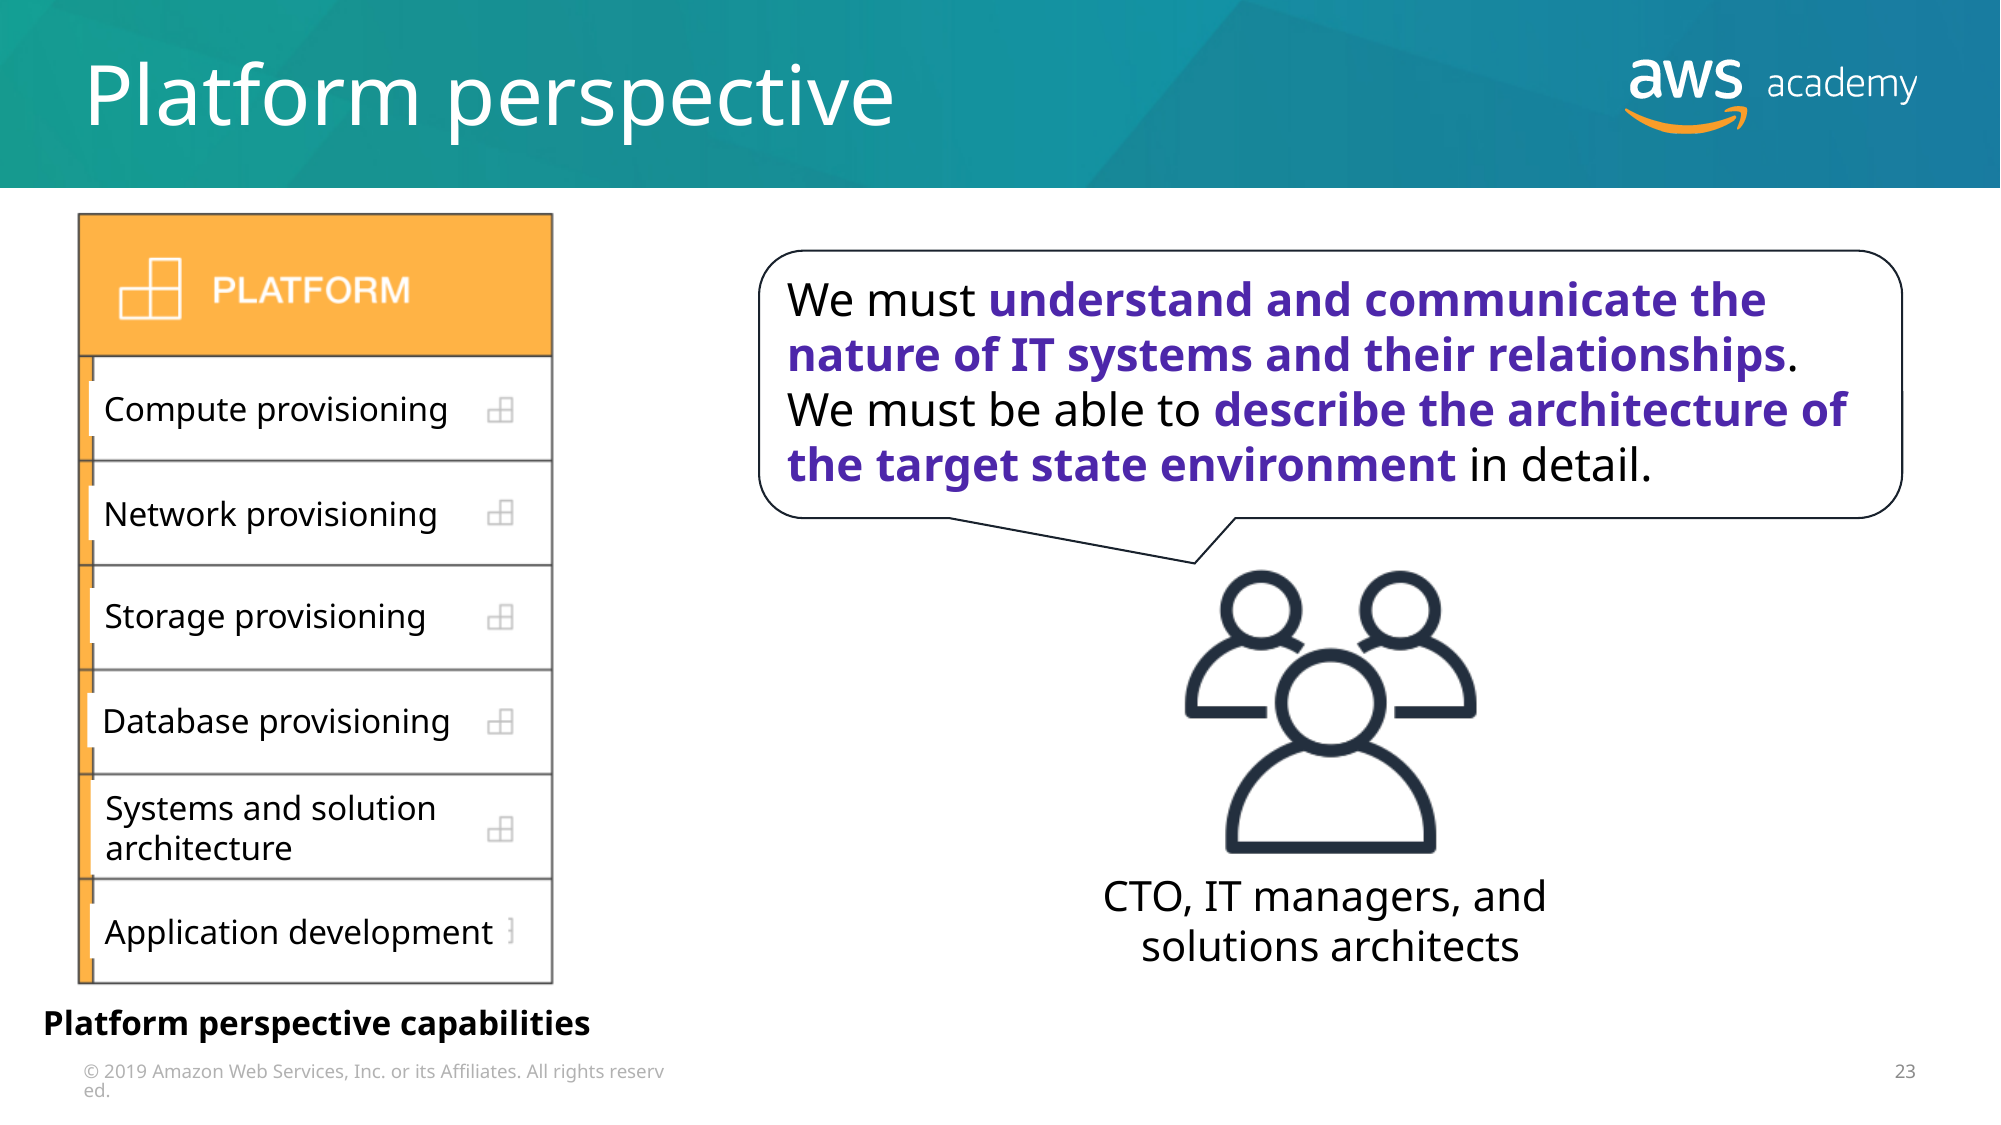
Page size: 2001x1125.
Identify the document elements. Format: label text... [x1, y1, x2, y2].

picture [0, 0, 2000, 188]
text_box CTO, IT managers, and solutions architects [1087, 862, 1574, 978]
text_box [68, 201, 566, 994]
title Platform perspective [68, 59, 1551, 138]
picture [1176, 562, 1486, 863]
footer © 2019 Amazon Web Services, Inc. or its Affiliates. All rights reserved. [68, 1042, 682, 1103]
text_box We must understand and communicate the nature of IT systems and their relationships. We must be able to describe the architecture of the target state environment in detail. [758, 249, 1904, 562]
slide_number 23 [1481, 1042, 1932, 1103]
text_box Platform perspective capabilities [28, 994, 607, 1050]
